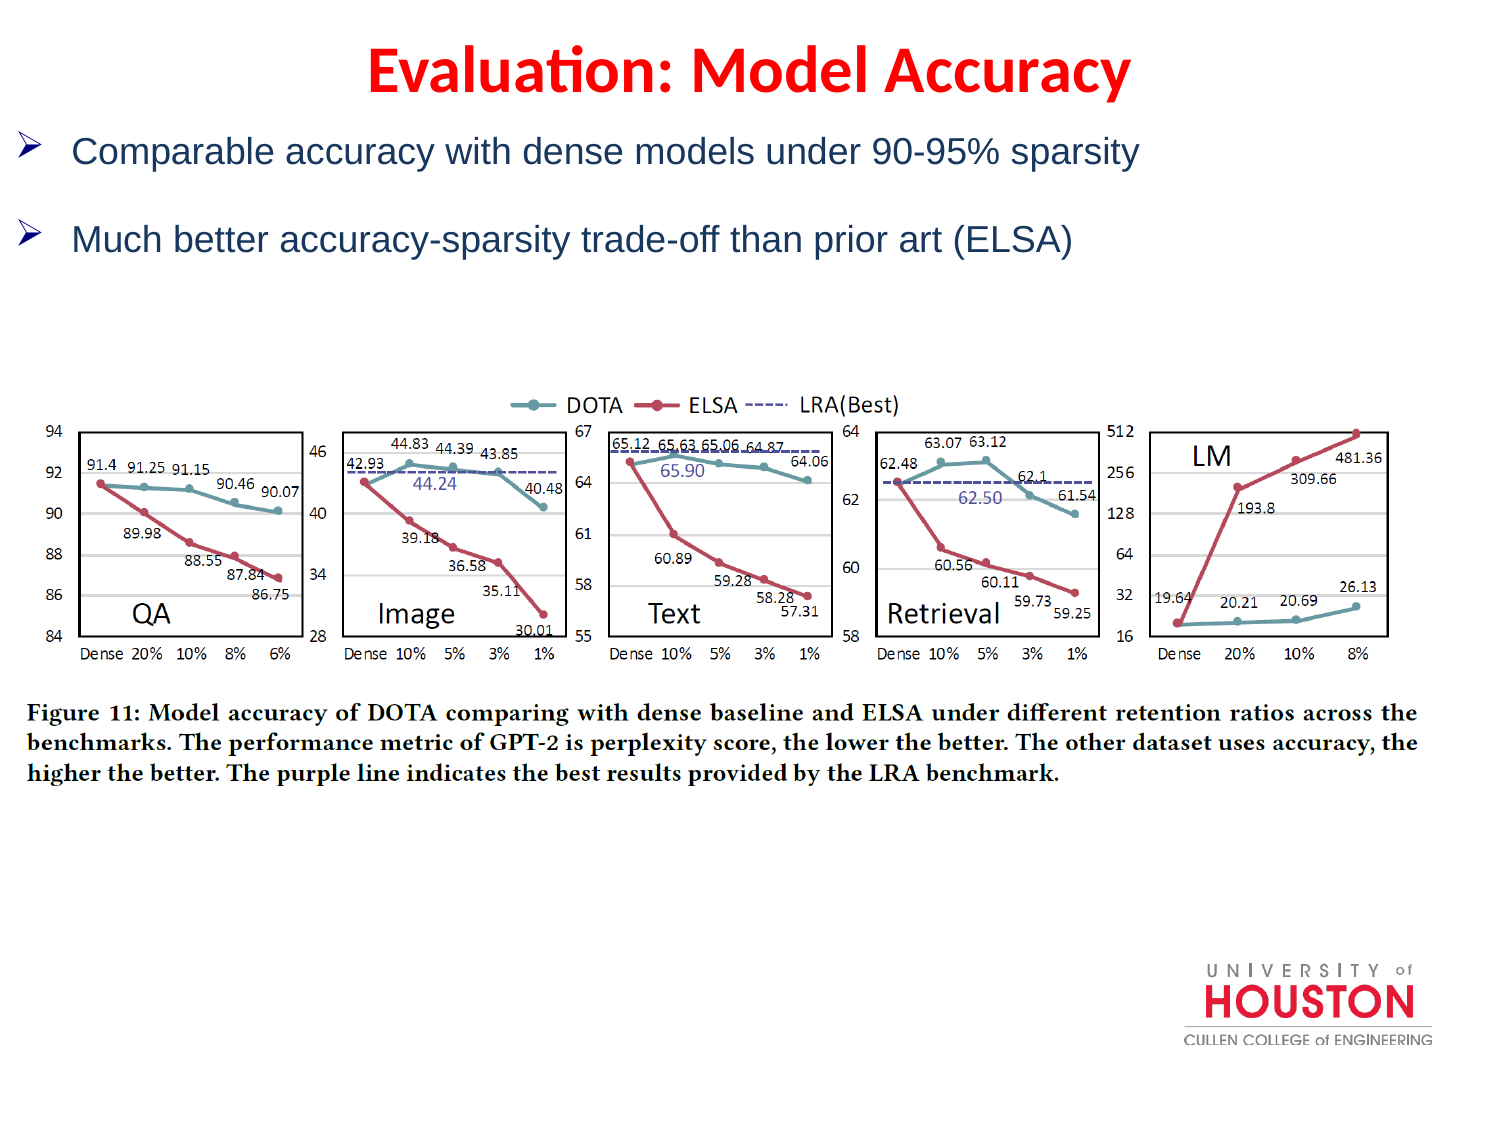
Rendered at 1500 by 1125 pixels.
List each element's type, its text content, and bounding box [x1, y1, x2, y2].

picture [1183, 963, 1433, 1045]
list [21, 393, 1433, 790]
text_box Evaluation: Model Accuracy [13, 11, 1487, 114]
text_box Comparable accuracy with dense models under 90-95% sparsity Much better accuracy-sparsity trade-off than prior art (ELSA) [0, 114, 1500, 276]
